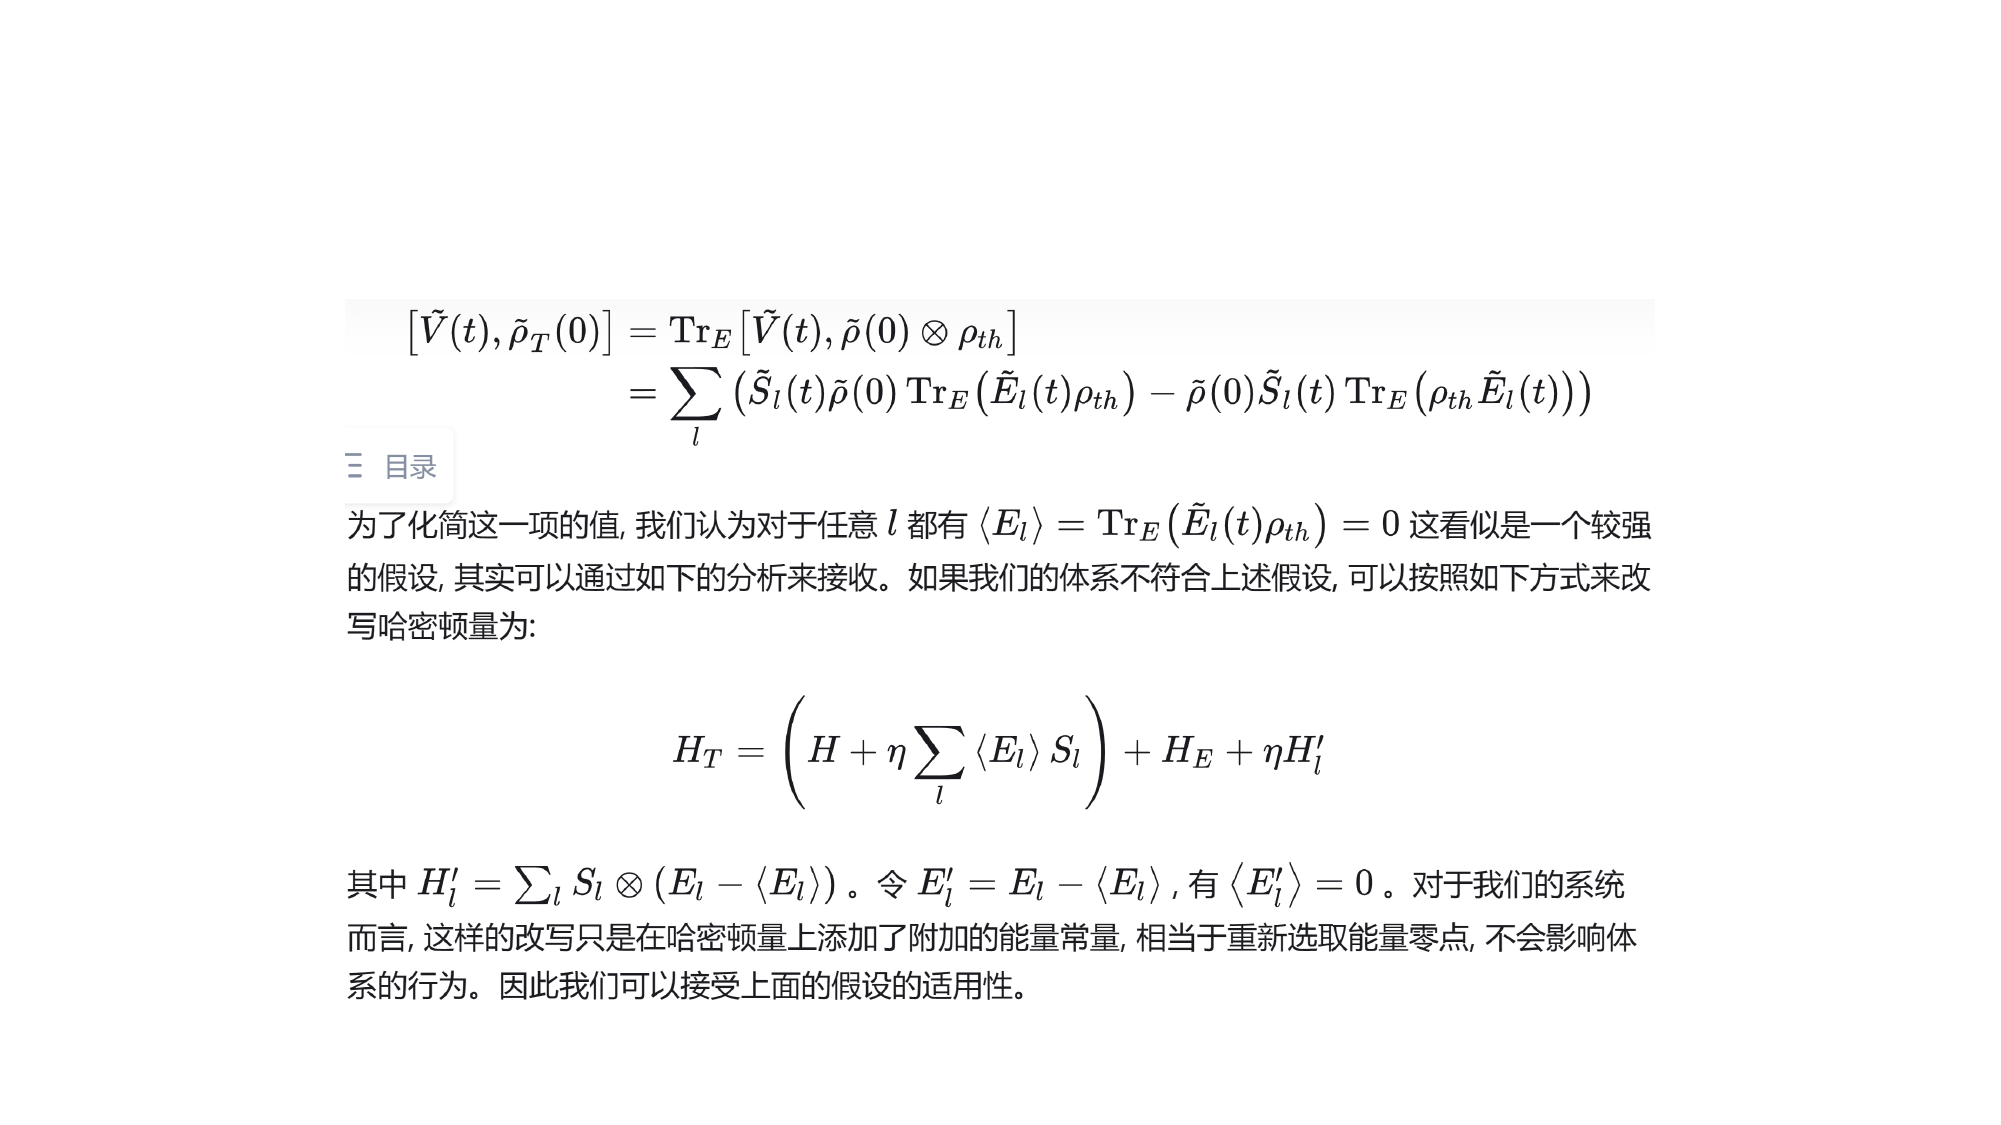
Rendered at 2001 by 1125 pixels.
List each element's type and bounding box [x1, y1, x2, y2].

list [345, 299, 1655, 1014]
